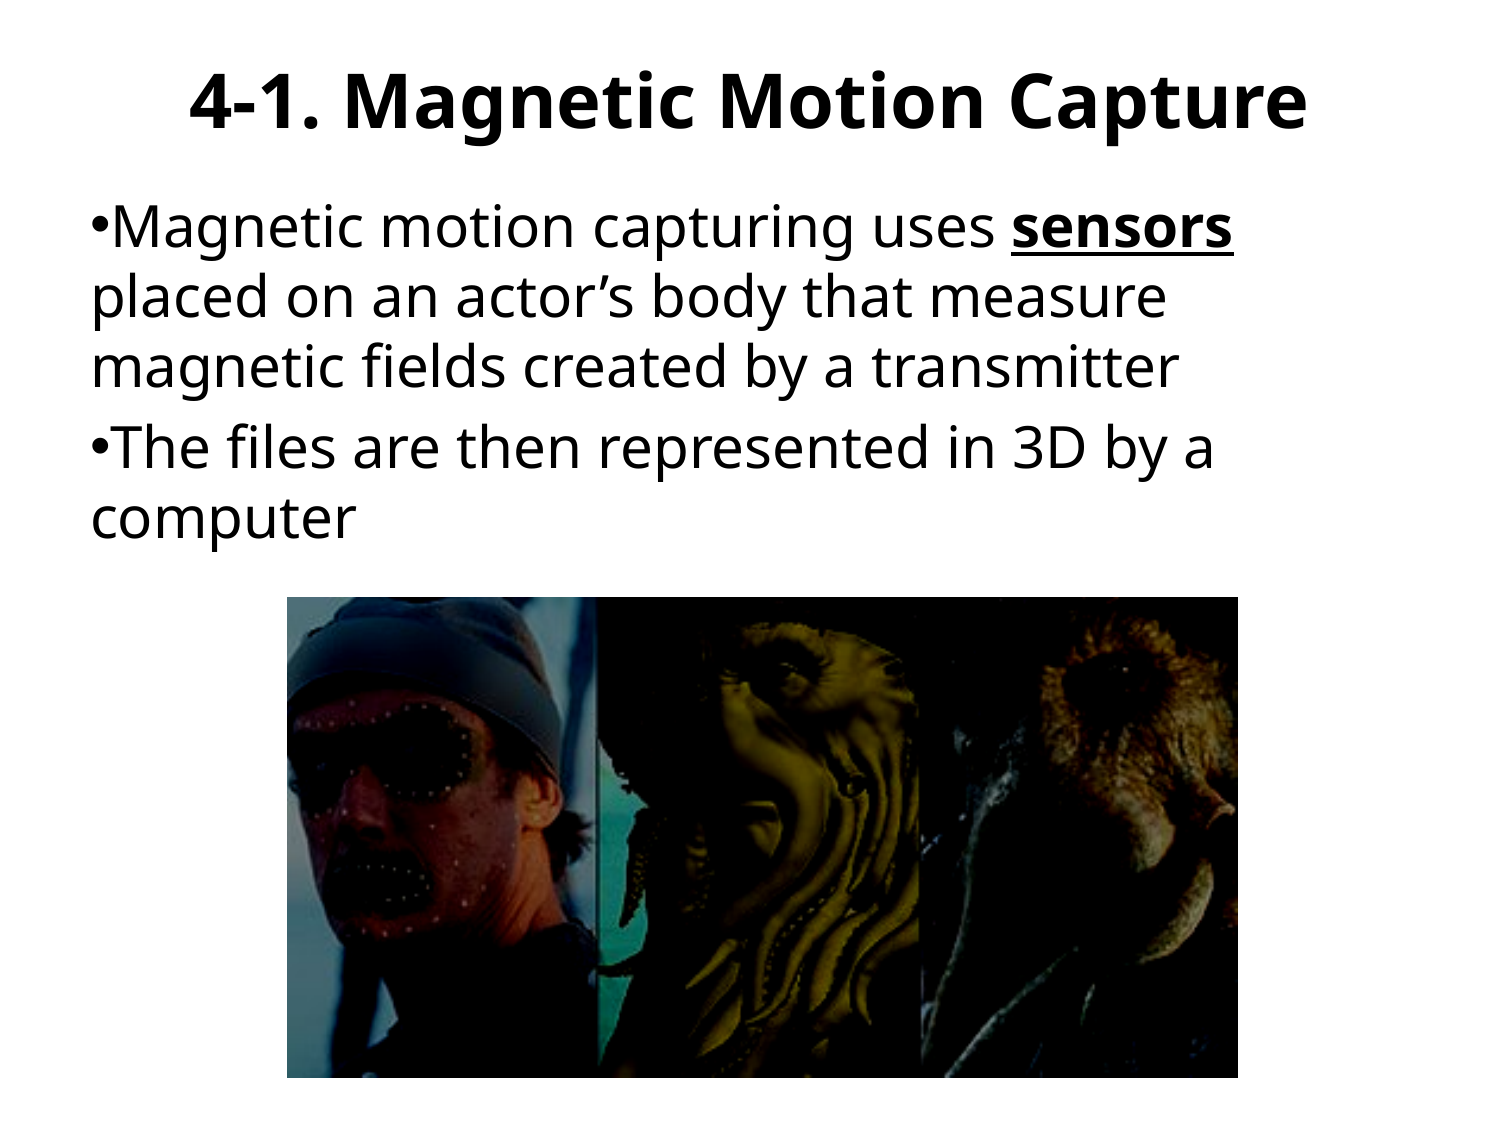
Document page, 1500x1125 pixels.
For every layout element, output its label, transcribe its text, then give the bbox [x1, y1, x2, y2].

list Magnetic motion capturing uses sensors placed on an actor’s body that measure magnetic fields created by a transmitter The files are then represented in 3D by a computer [75, 181, 1425, 1075]
picture [287, 597, 1238, 1078]
title 4-1. Magnetic Motion Capture [75, 45, 1425, 152]
